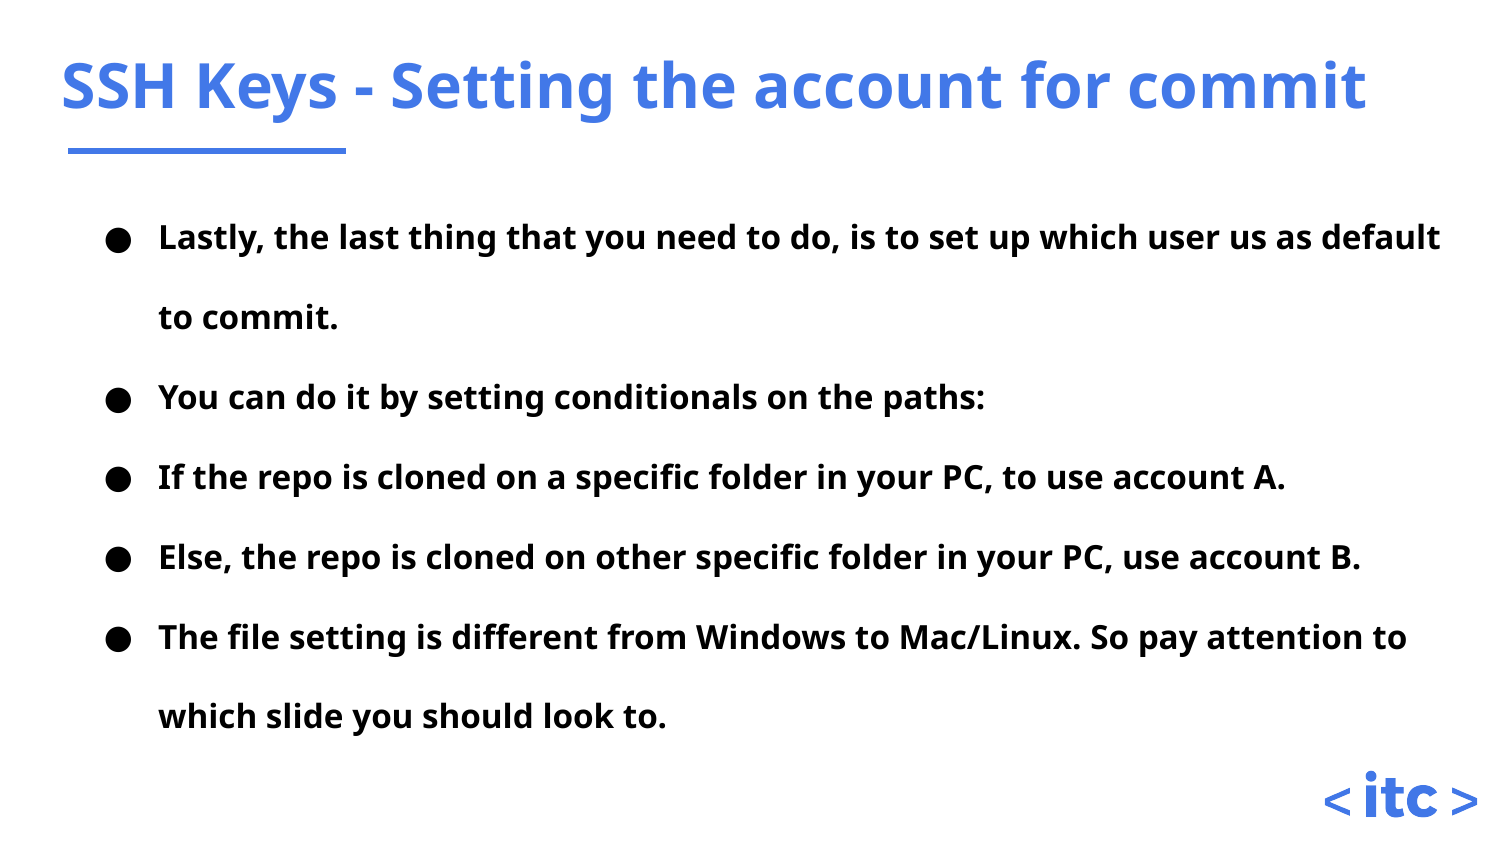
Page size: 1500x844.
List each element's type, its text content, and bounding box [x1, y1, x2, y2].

picture [1316, 759, 1485, 828]
text_box SSH Keys - Setting the account for commit [46, 39, 1500, 136]
text_box Lastly, the last thing that you need to do, is to set up which user us as default to commit. You can do it by setting conditionals on the paths: If the repo is cloned on a specific folder in your PC, to use account A. Else, the repo is cloned on other specific folder in your PC, use account B. The file setting is different from Windows to Mac/Linux. So pay attention to which slide you should look to. [68, 161, 1485, 822]
